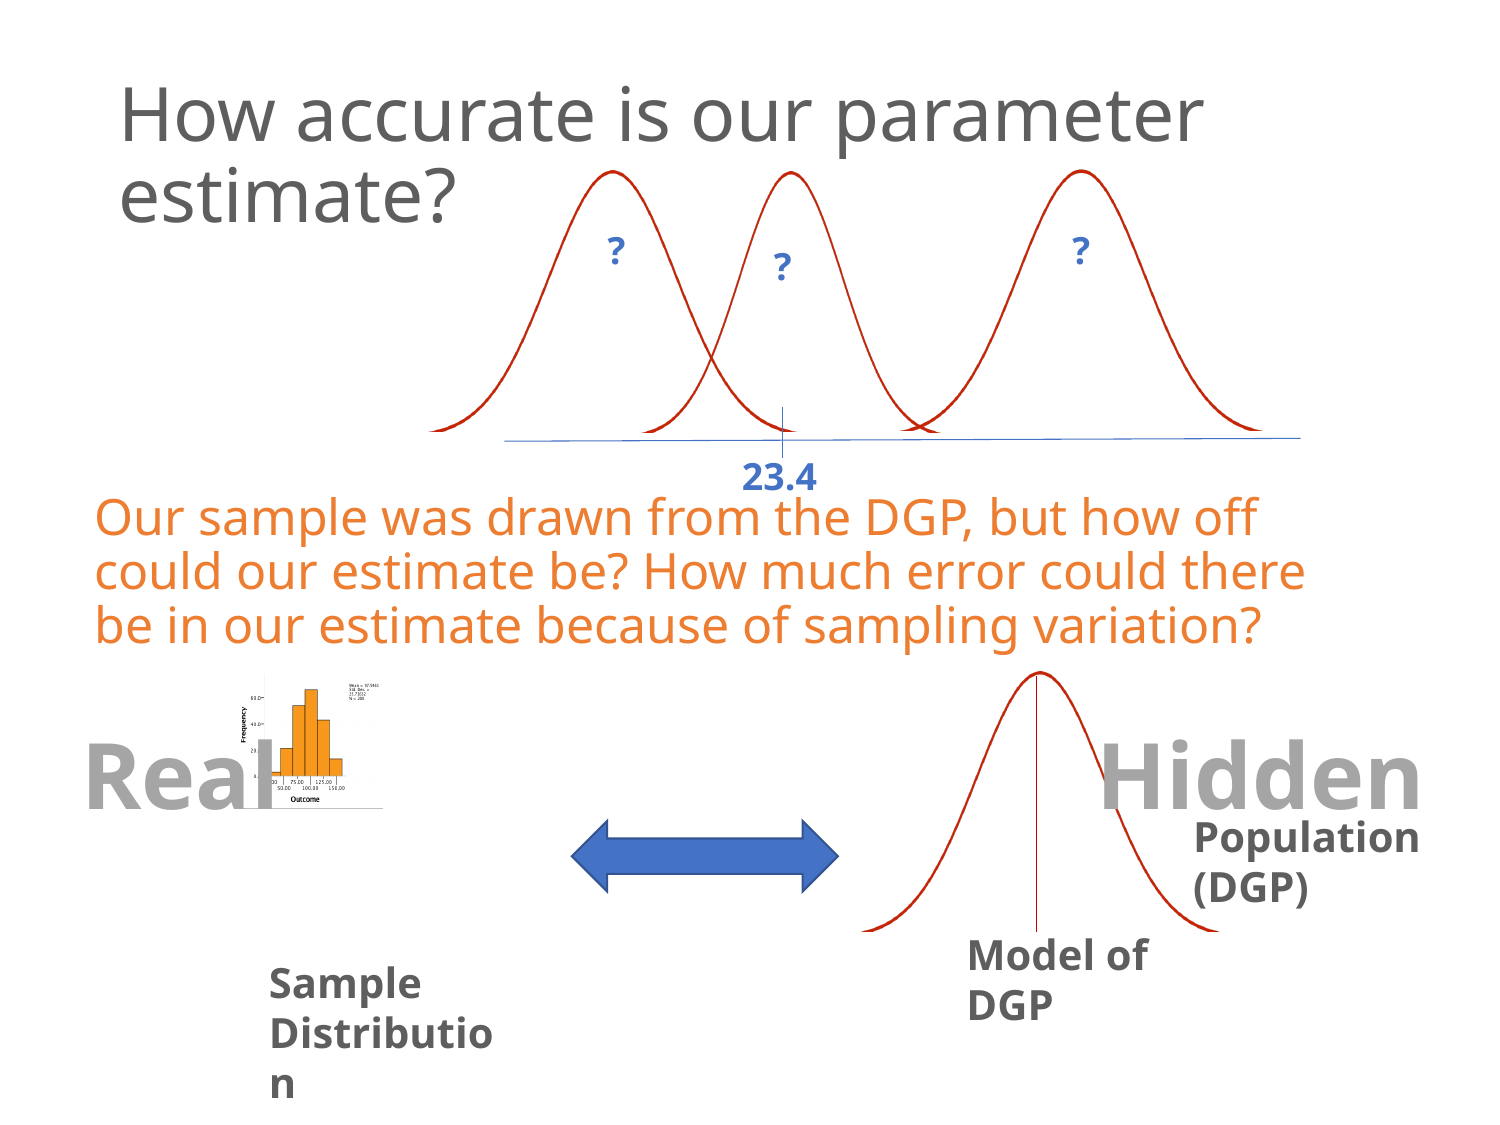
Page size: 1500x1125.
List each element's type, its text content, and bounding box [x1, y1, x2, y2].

picture [407, 162, 1279, 433]
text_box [504, 438, 1301, 442]
text_box Model of DGP [951, 932, 1177, 1037]
text_box Sample Distribution [254, 948, 528, 1114]
text_box Population (DGP) [1238, 803, 1449, 918]
text_box Hidden [1238, 710, 1440, 836]
text_box Our sample was drawn from the DGP, but how off could our estimate be? How much error could there be in our estimate because of sampling variation? [79, 485, 1374, 645]
text_box Real [65, 710, 235, 836]
title How accurate is our parameter estimate? [103, 49, 1397, 267]
picture [235, 673, 506, 932]
picture [834, 664, 1238, 932]
text_box 23.4 [727, 445, 833, 506]
text_box [570, 818, 834, 894]
